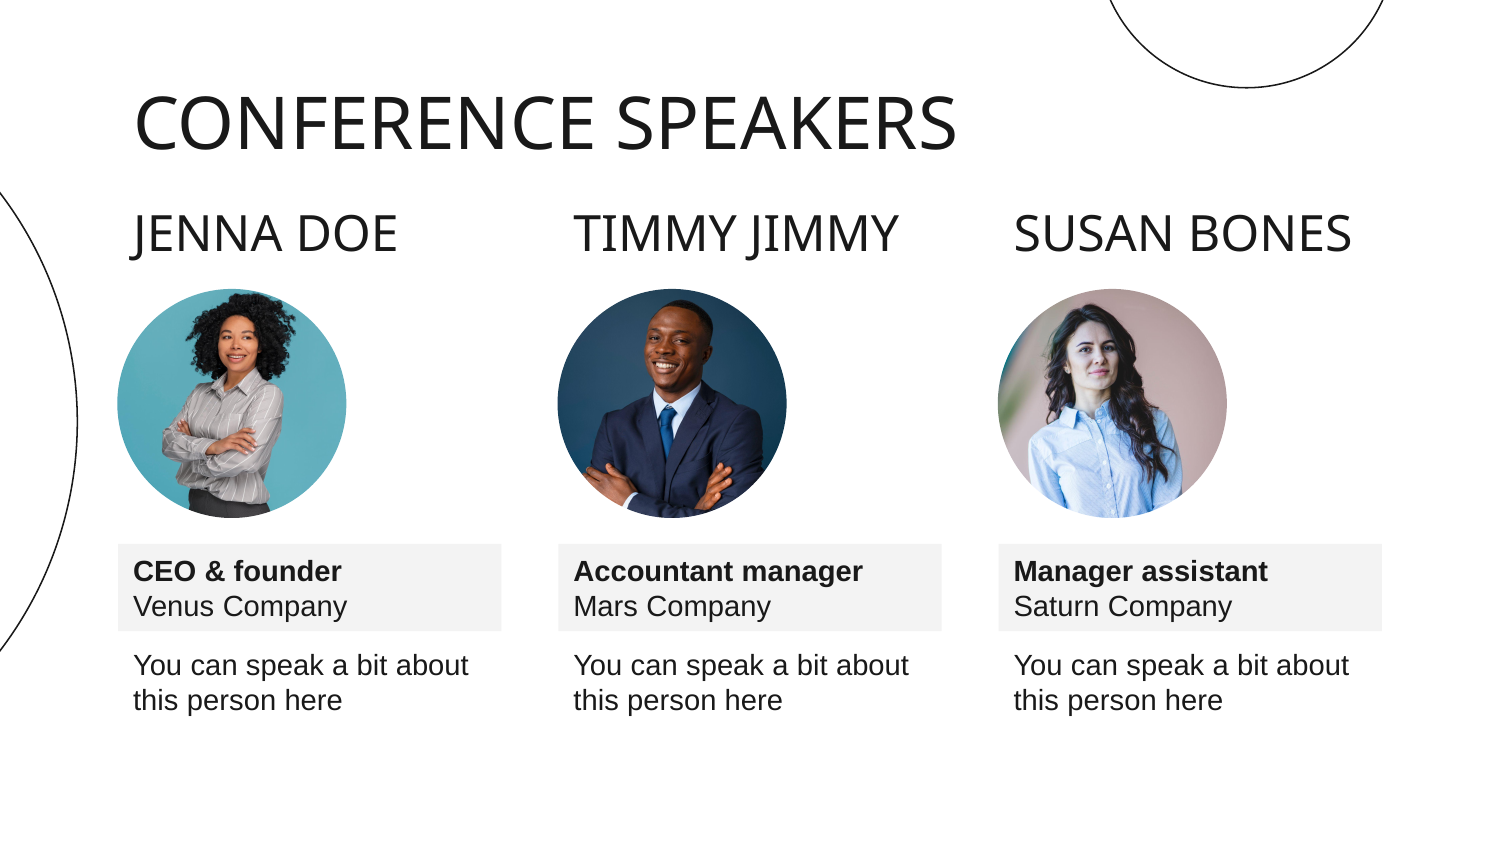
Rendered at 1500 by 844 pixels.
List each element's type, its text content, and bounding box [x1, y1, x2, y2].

subtitle TIMMY JIMMY [558, 209, 942, 277]
subtitle Manager assistant Saturn Company [998, 543, 1382, 632]
picture [117, 288, 347, 519]
subtitle You can speak a bit about this person here [998, 632, 1382, 719]
picture [997, 288, 1228, 519]
picture [557, 288, 787, 519]
subtitle You can speak a bit about this person here [558, 632, 942, 719]
subtitle You can speak a bit about this person here [118, 632, 502, 719]
subtitle SUSAN BONES [998, 209, 1382, 277]
title CONFERENCE SPEAKERS [118, 72, 1382, 167]
subtitle Accountant manager Mars Company [558, 543, 942, 632]
subtitle CEO & founder Venus Company [118, 543, 502, 632]
subtitle JENNA DOE [118, 209, 502, 277]
